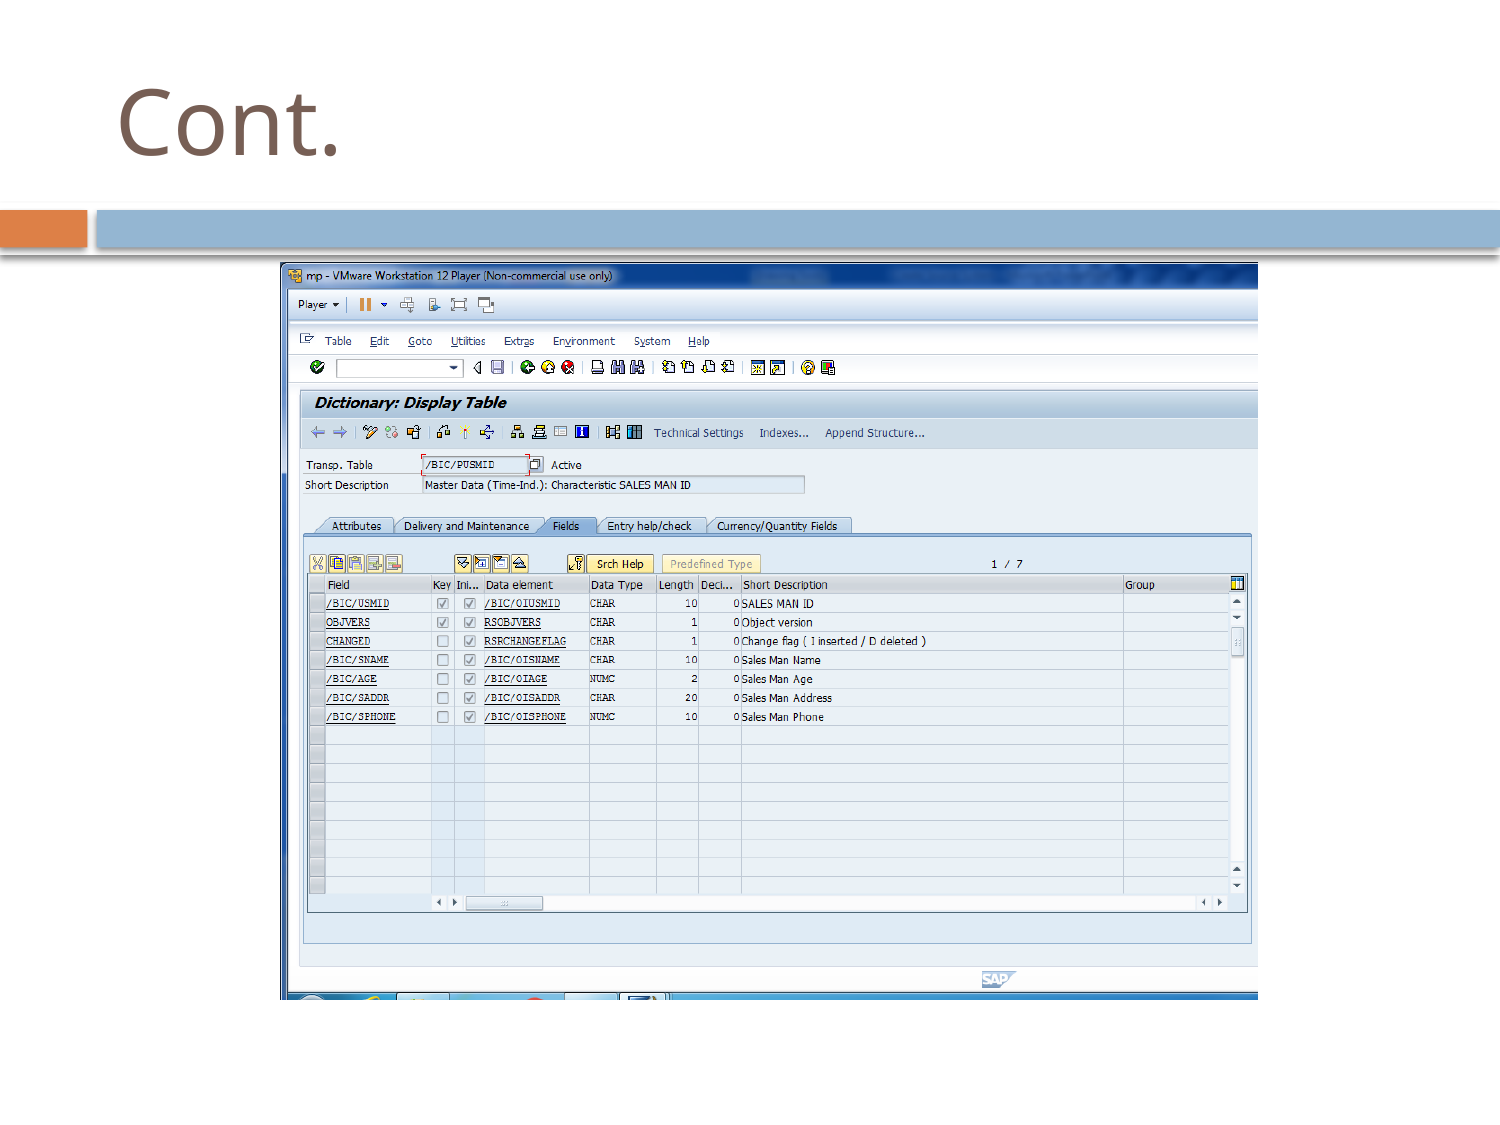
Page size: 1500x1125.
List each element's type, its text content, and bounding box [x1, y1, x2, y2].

title Cont. [100, 37, 1438, 200]
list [280, 262, 1259, 1001]
